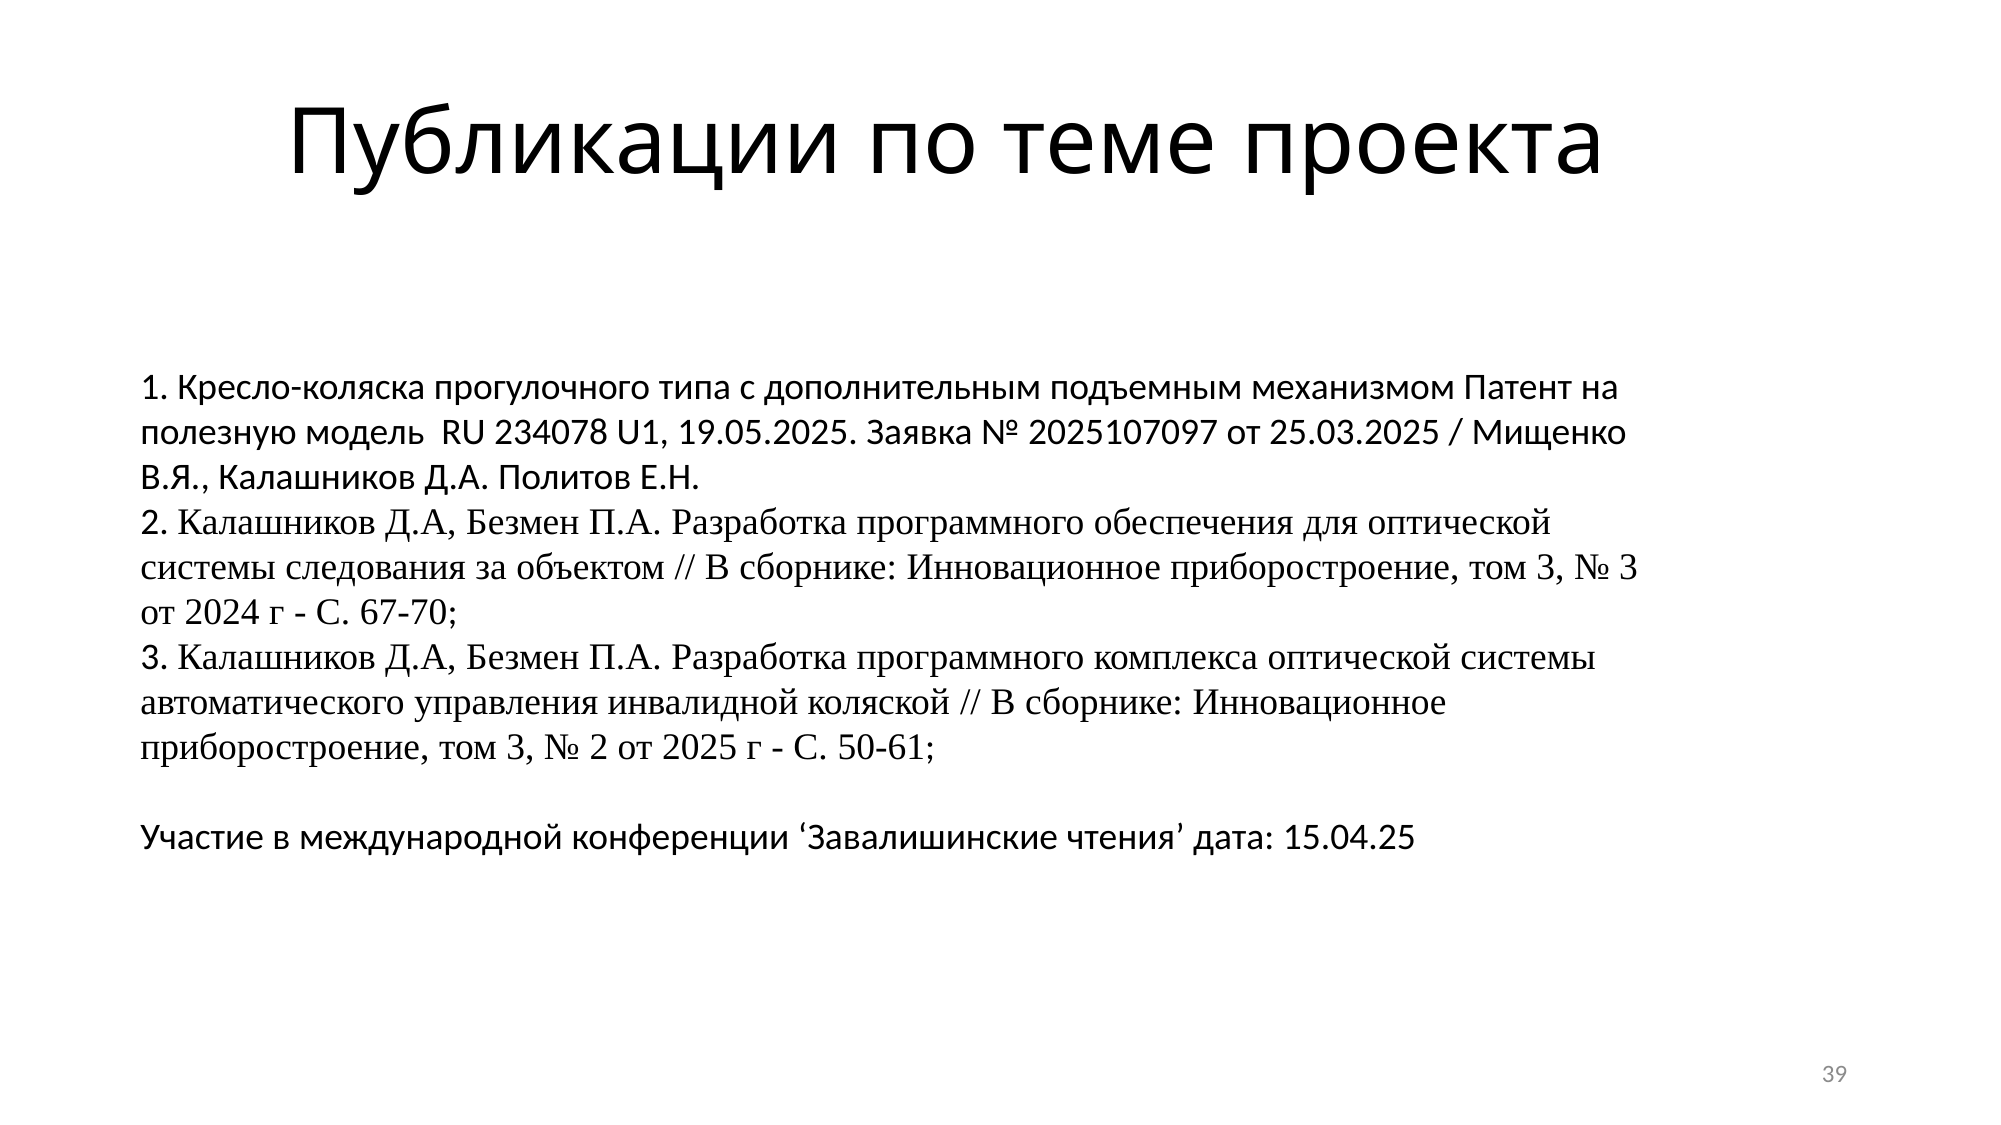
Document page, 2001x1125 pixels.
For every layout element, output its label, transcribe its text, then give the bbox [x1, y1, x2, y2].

title Публикации по теме проекта [84, 34, 1810, 253]
text_box 1. Кресло-коляска прогулочного типа с дополнительным подъемным механизмом Патент на полезную модель RU 234078 U1, 19.05.2025. Заявка № 2025107097 от 25.03.2025 / Мищенко В.Я., Калашников Д.А. Политов Е.Н. 2. Калашников Д.А, Безмен П.А. Разработка программного обеспечения для оптической системы следования за объектом // В сборнике: Инновационное приборостроение, том 3, № 3 от 2024 г - С. 67-70; 3. Калашников Д.А, Безмен П.А. Разработка программного комплекса оптической системы автоматического управления инвалидной коляской // В сборнике: Инновационное приборостроение, том 3, № 2 от 2025 г - С. 50-61; Участие в международной конференции ‘Завалишинские чтения’ дата: 15.04.25 [125, 354, 1660, 865]
slide_number 39 [1412, 1042, 1863, 1103]
